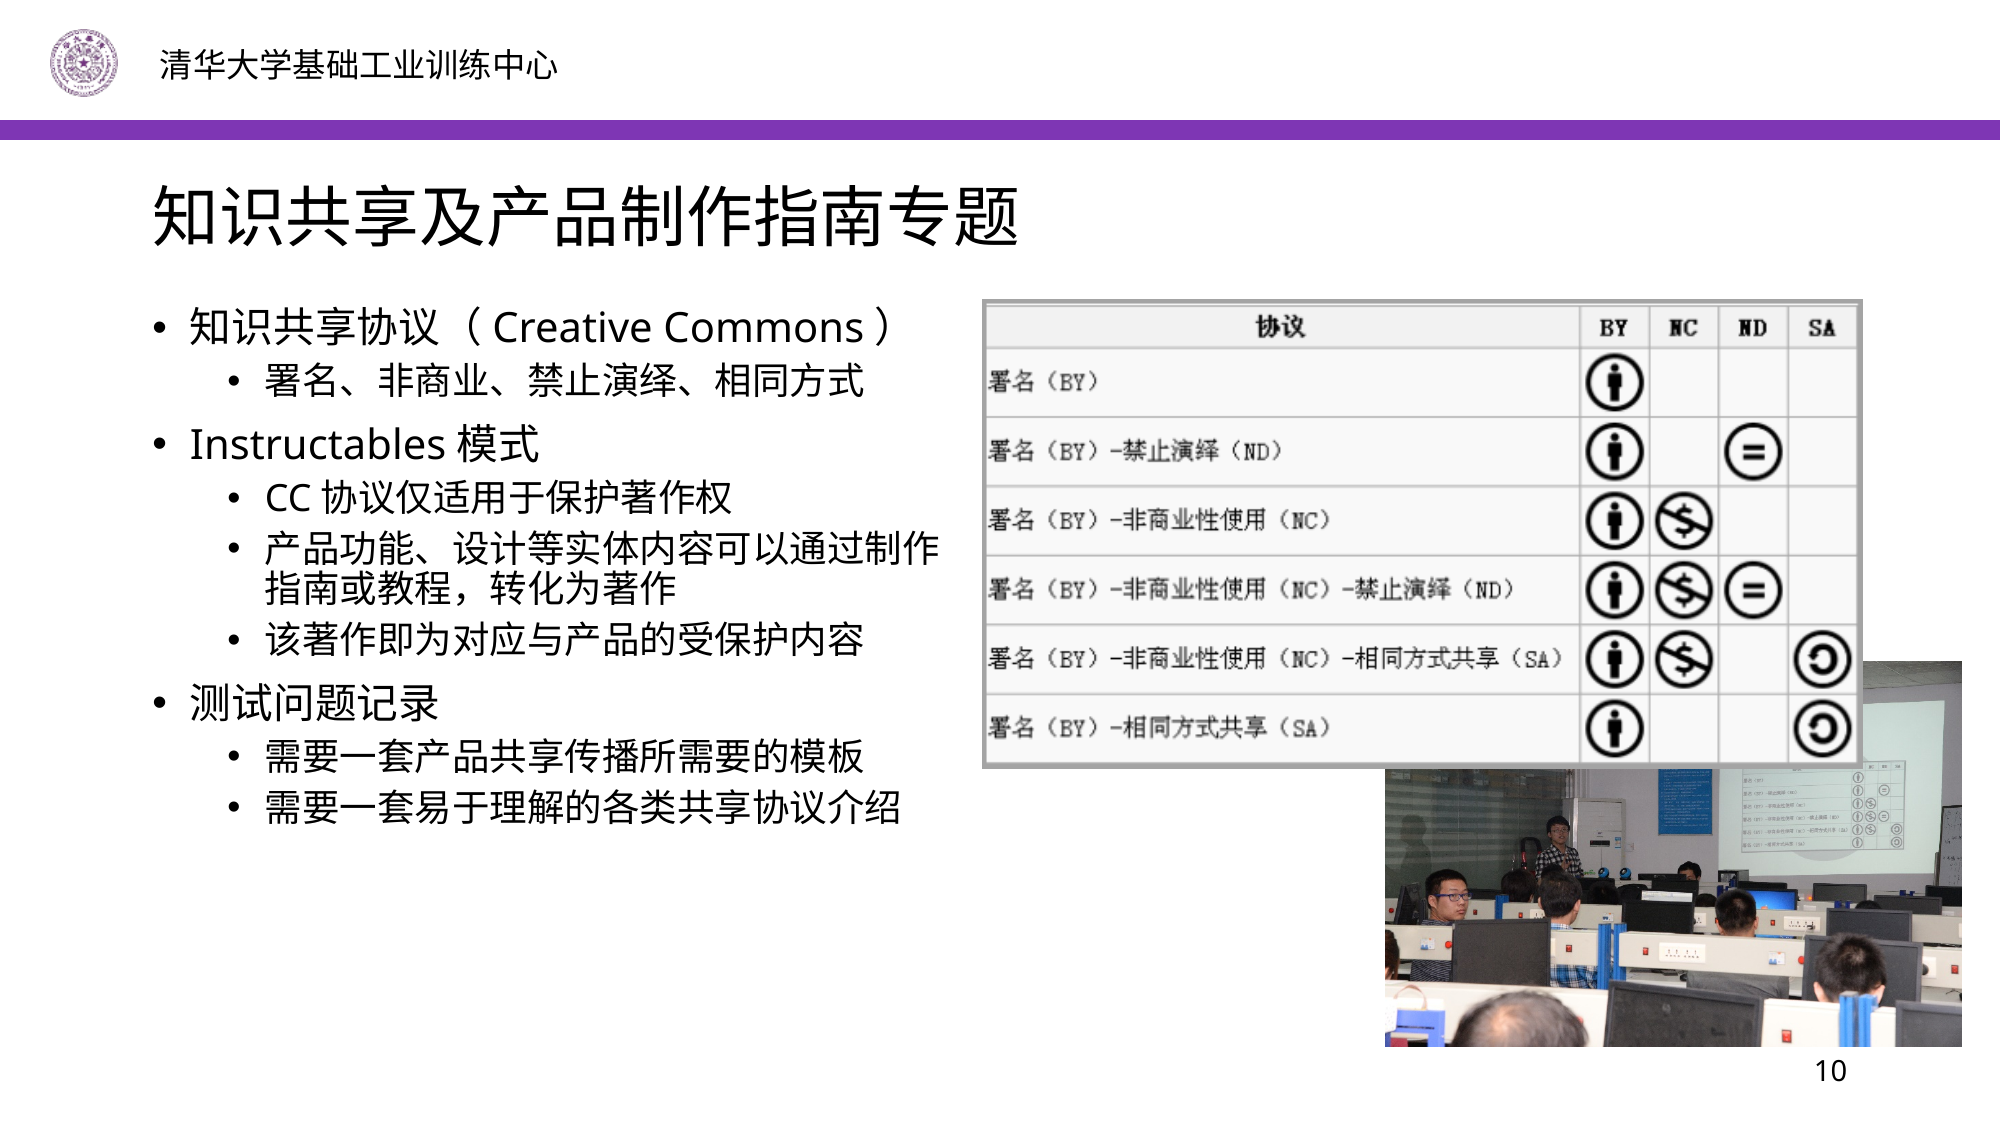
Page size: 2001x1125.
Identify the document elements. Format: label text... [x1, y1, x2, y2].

picture [50, 29, 118, 97]
list 知识共享协议（Creative Commons） 署名、非商业、禁止演绎、相同方式 Instructables模式 CC协议仅适用于保护著作权 产品功能、设计等实体内容可以通过制作指南或教程，转化为著作 该著作即为对应与产品的受保护内容 测试问题记录 需要一套产品共享传播所需要的模板 需要一套易于理解的各类共享协议介绍 [137, 299, 988, 1014]
slide_number 10 [1412, 1047, 1863, 1103]
title 知识共享及产品制作指南专题 [137, 140, 1863, 299]
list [1385, 661, 1962, 1047]
picture [982, 299, 1863, 769]
